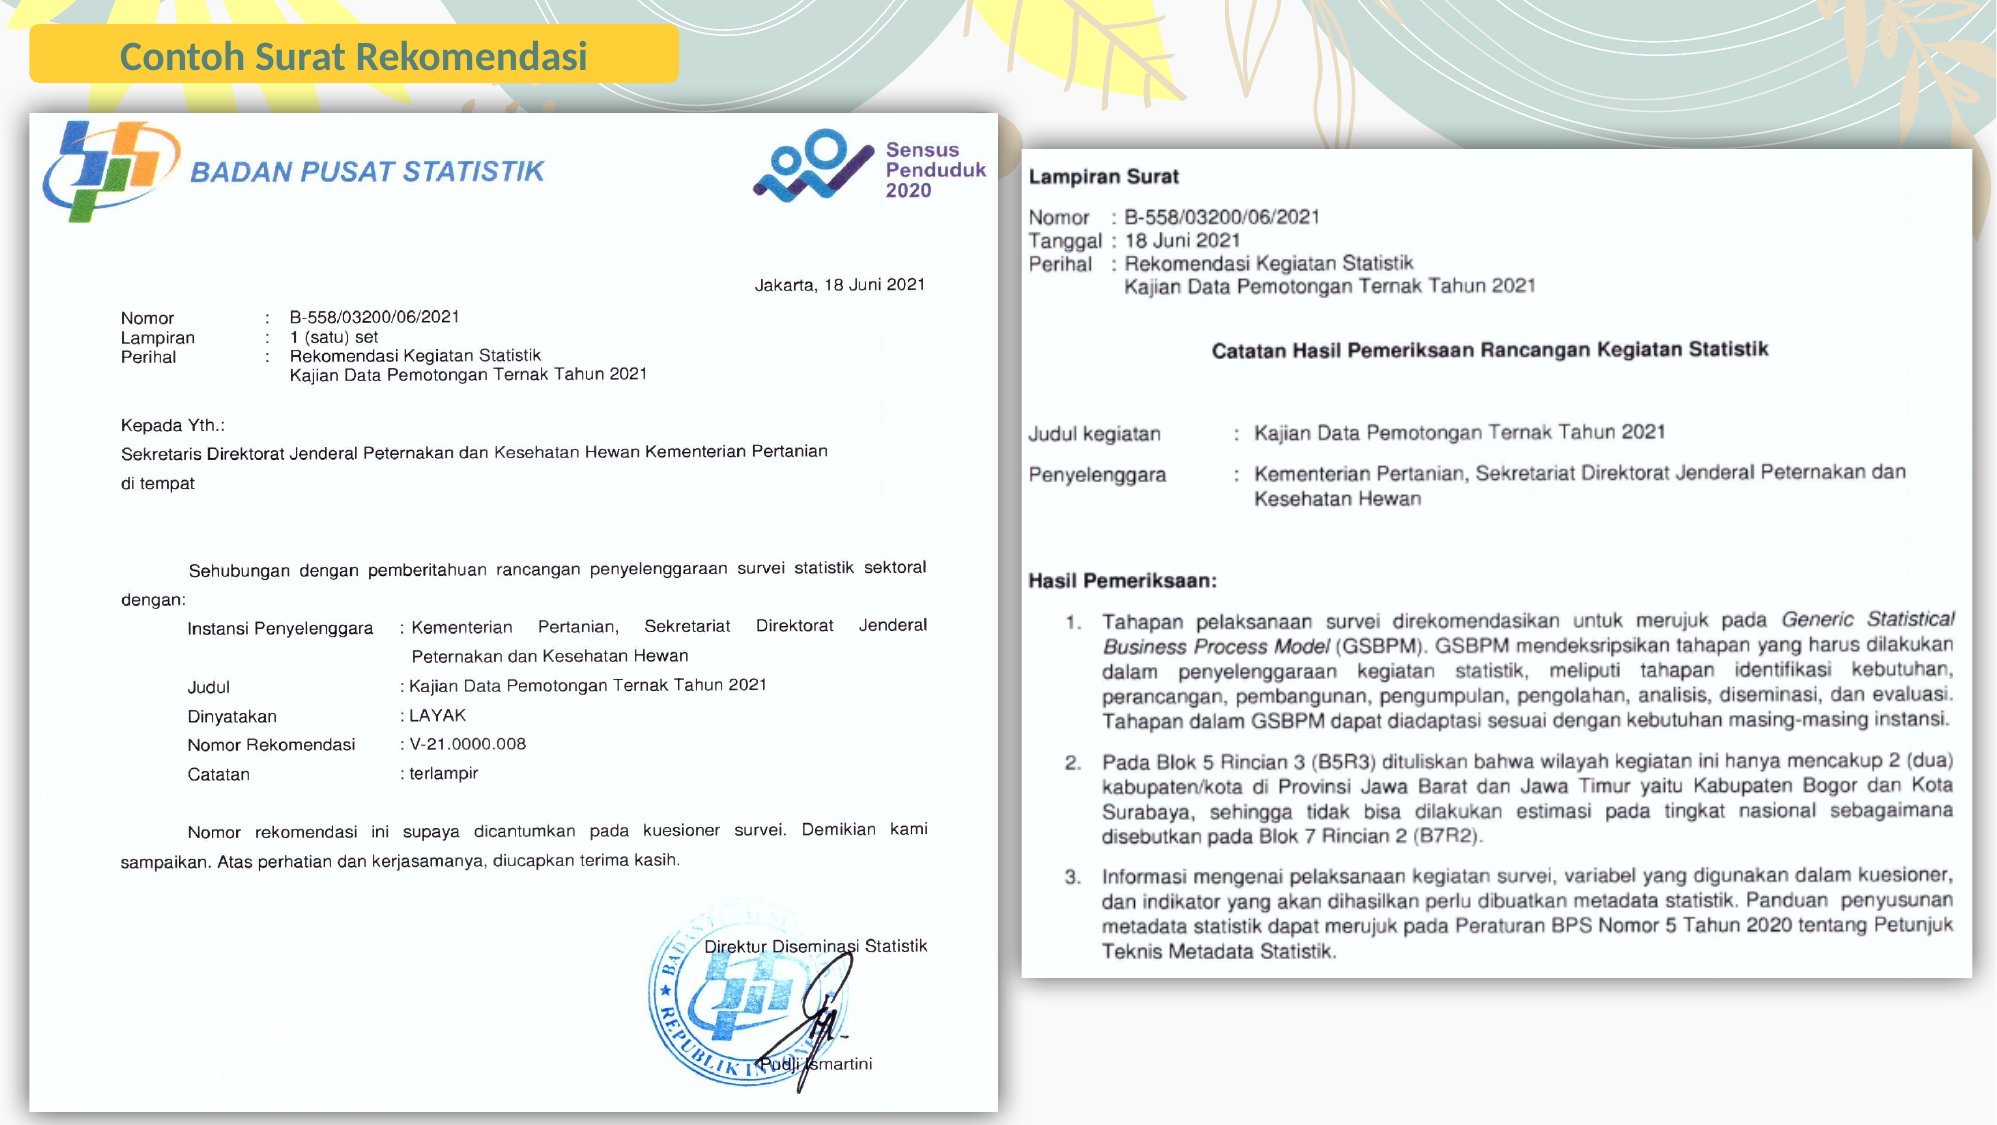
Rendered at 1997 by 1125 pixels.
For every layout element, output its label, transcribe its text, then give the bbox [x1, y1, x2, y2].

text_box Contoh Surat Rekomendasi [27, 21, 682, 86]
picture [1021, 148, 1973, 978]
picture [29, 113, 999, 1112]
